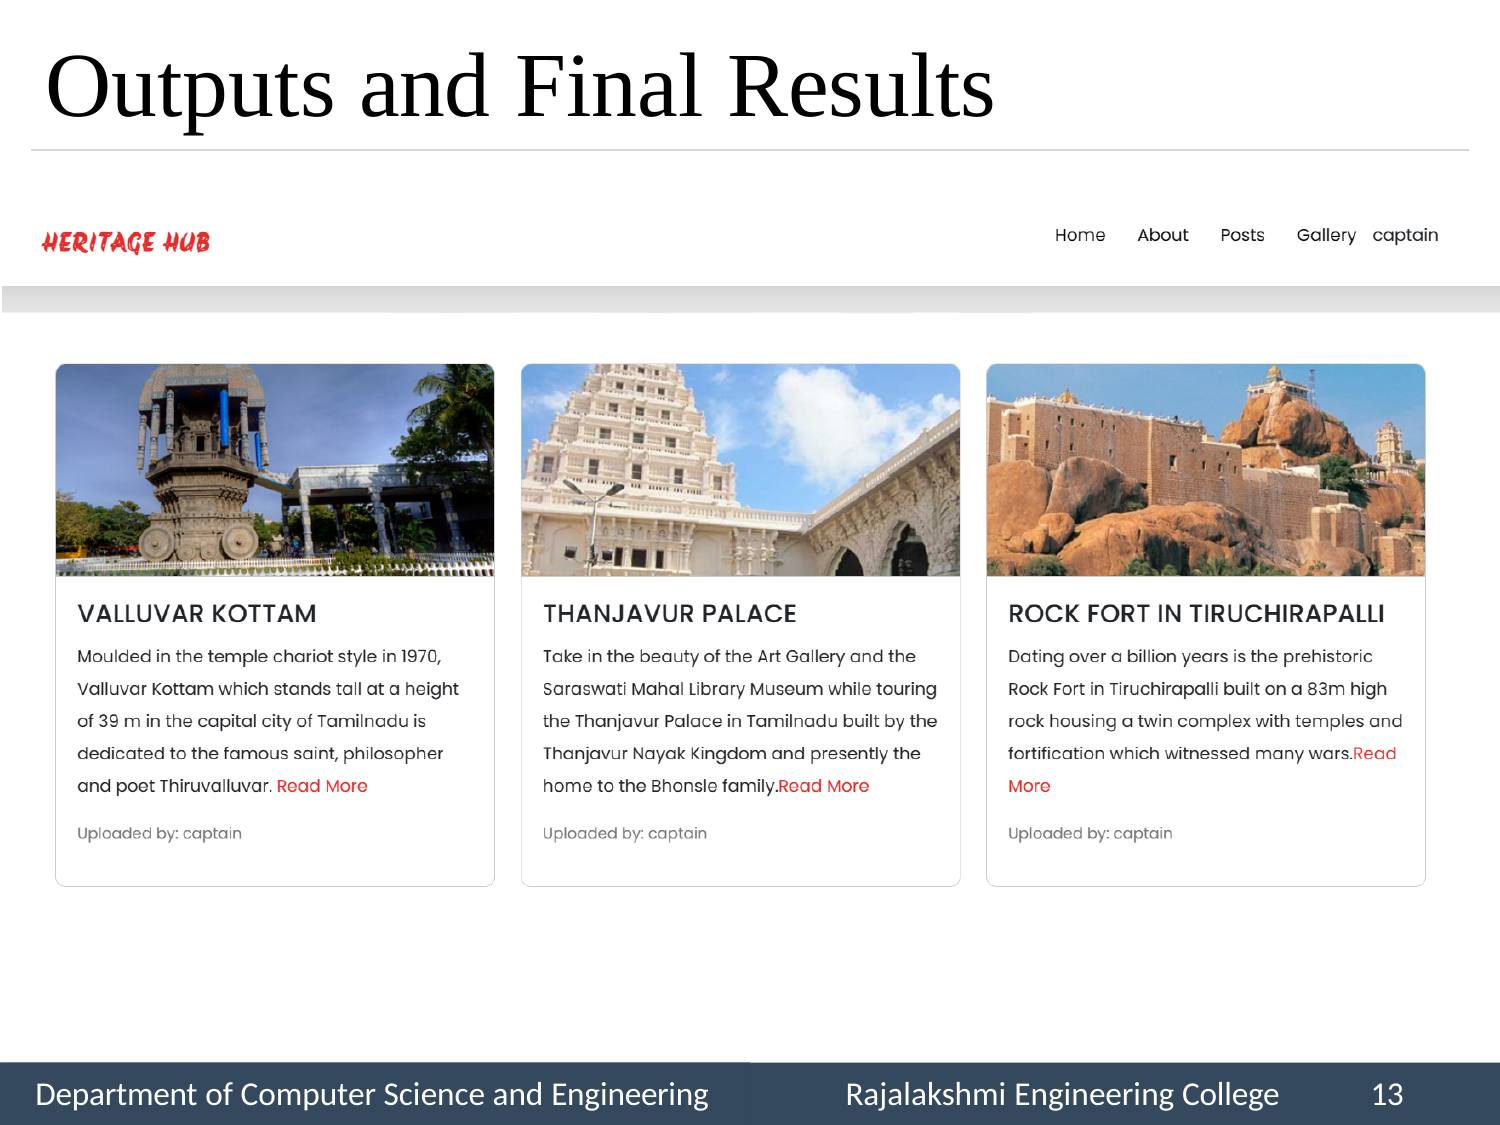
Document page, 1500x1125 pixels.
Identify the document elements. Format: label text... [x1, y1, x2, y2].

picture [0, 1058, 1500, 1125]
picture [2, 209, 1500, 965]
footer Department of Computer Science and Engineering [33, 1078, 717, 1125]
slide_number Rajalakshmi Engineering College [843, 1078, 1292, 1125]
title Outputs and Final Results [43, 22, 997, 207]
slide_number 13 [1364, 1078, 1413, 1125]
